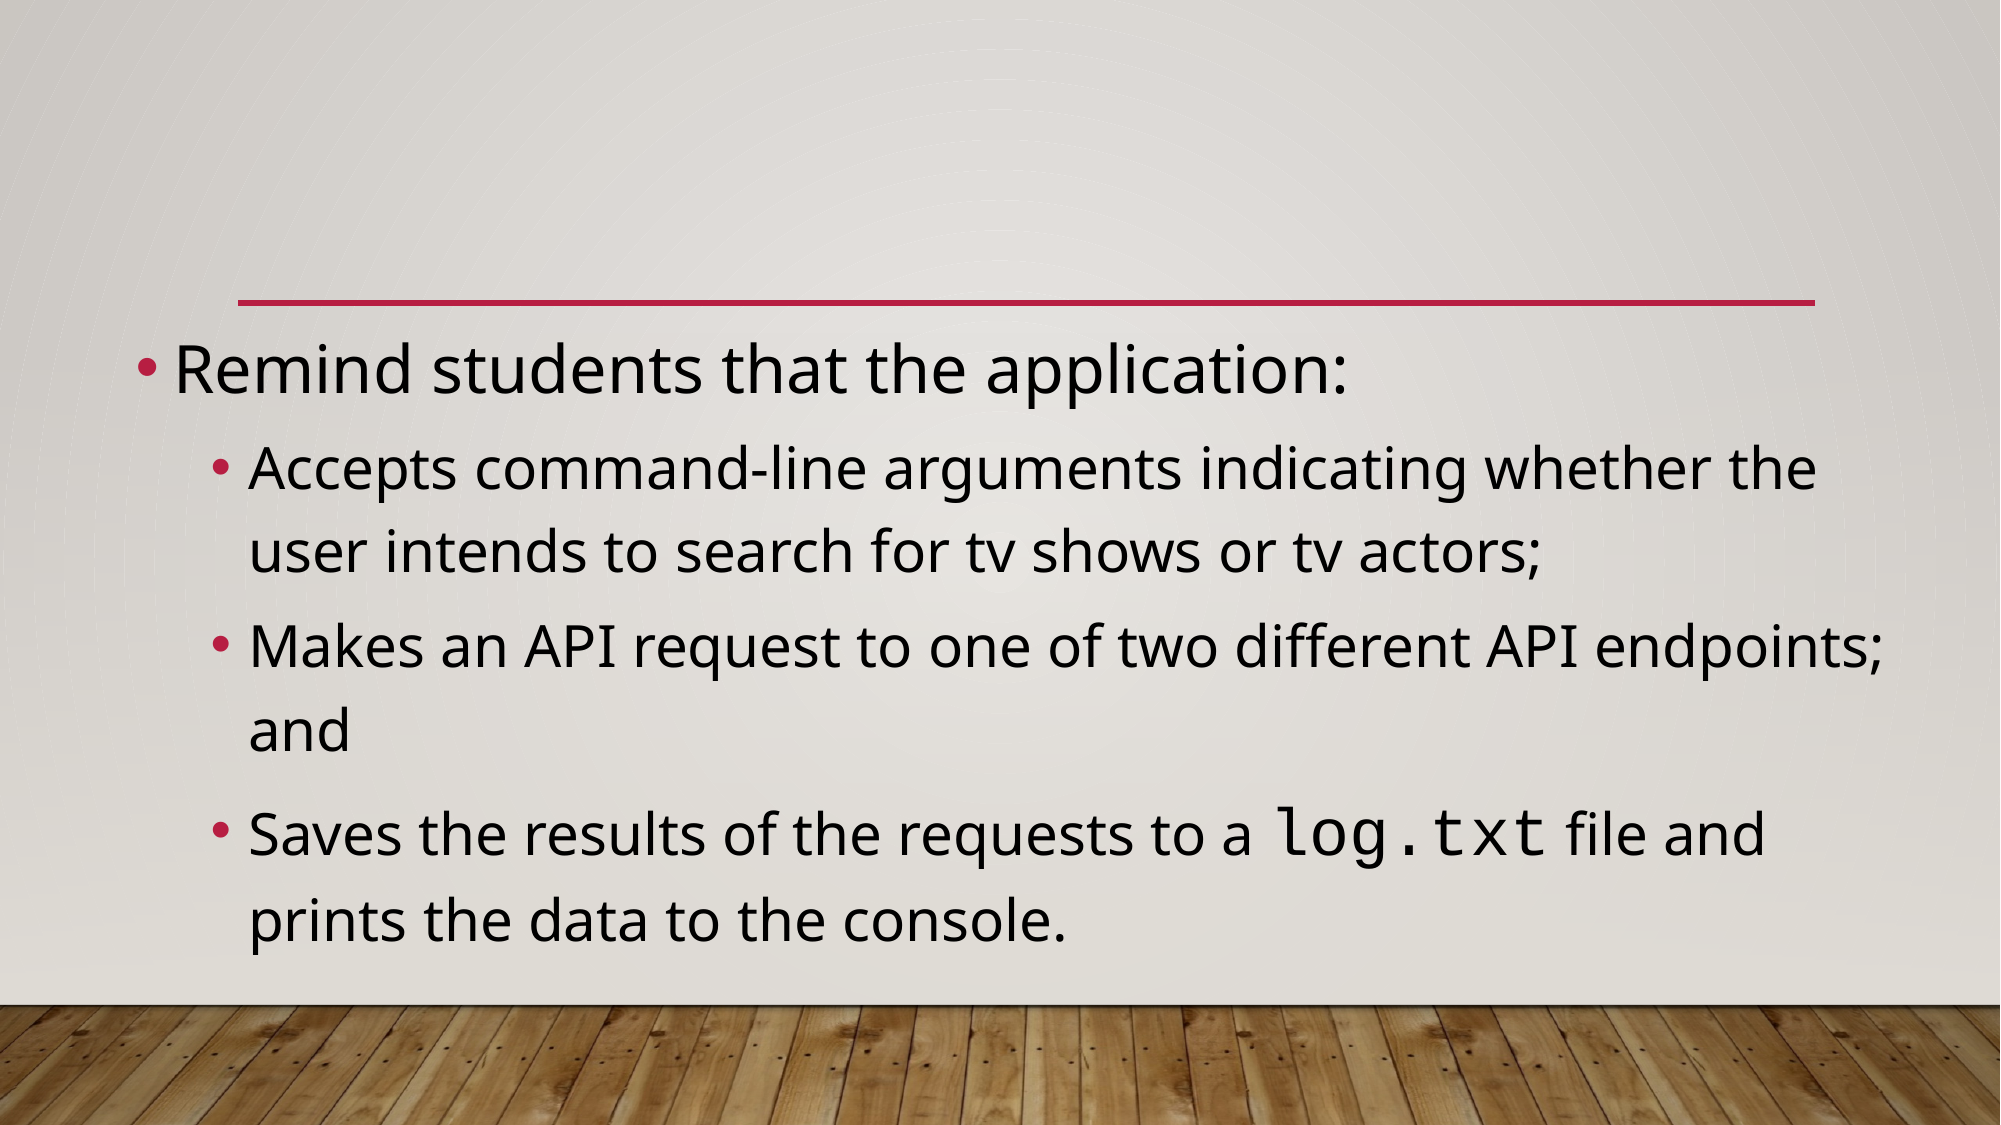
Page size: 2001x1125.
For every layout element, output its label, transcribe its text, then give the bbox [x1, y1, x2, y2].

list Remind students that the application: Accepts command-line arguments indicating whether the user intends to search for tv shows or tv actors; Makes an API request to one of two different API endpoints; and Saves the results of the requests to a log.txt file and prints the data to the console. [45, 303, 1919, 982]
picture [0, 1005, 2000, 1125]
